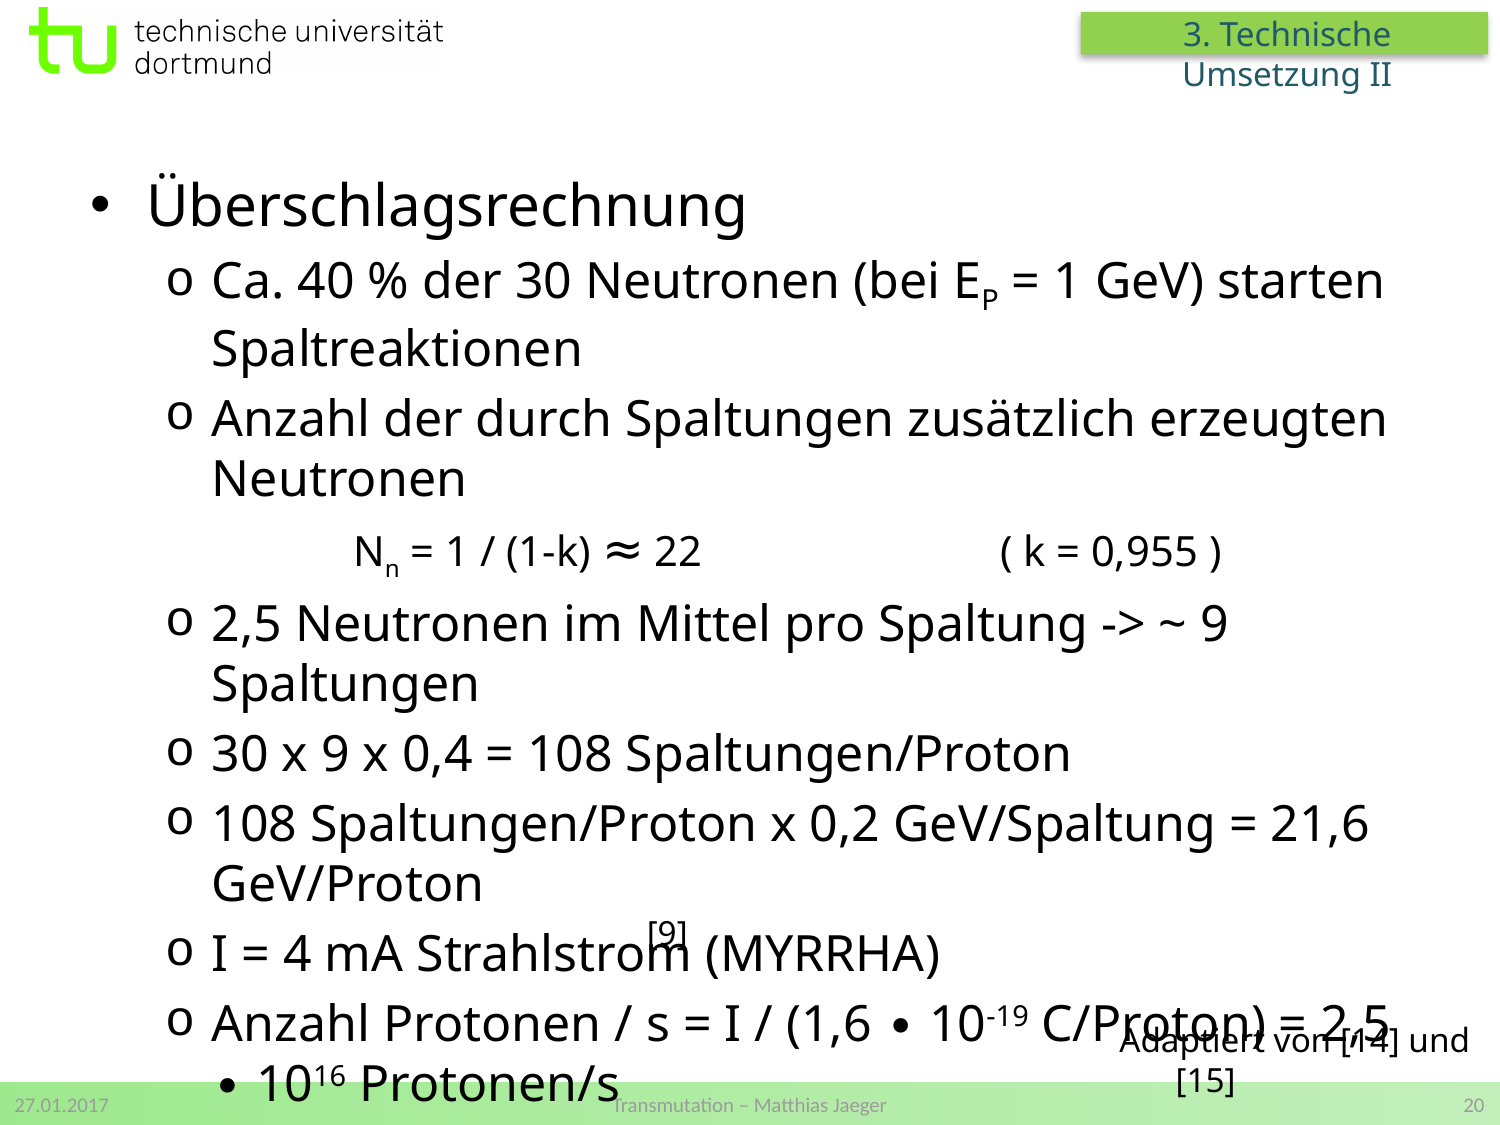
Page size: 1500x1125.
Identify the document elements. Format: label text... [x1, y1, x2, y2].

picture [29, 7, 443, 74]
text_box 3. Technische Umsetzung II [1080, 5, 1495, 141]
list Überschlagsrechnung Ca. 40 % der 30 Neutronen (bei EP = 1 GeV) starten Spaltreaktionen Anzahl der durch Spaltungen zusätzlich erzeugten Neutronen Nn = 1 / (1-k) ≈ 22 ( k = 0,955 ) 2,5 Neutronen im Mittel pro Spaltung -> ~ 9 Spaltungen 30 x 9 x 0,4 = 108 Spaltungen/Proton 108 Spaltungen/Proton x 0,2 GeV/Spaltung = 21,6 GeV/Proton I = 4 mA Strahlstrom (MYRRHA) Anzahl Protonen / s = I / (1,6 ∙ 10-19 C/Proton) = 2,5 ∙ 1016 Protonen/s Thermische Leistung = 21,6 GeV/Proton ∙ 2,5 ∙ 1016 Protonen/s ≈ 86,5 MWth (Angegeben 50-100 MWth) [75, 160, 1425, 1005]
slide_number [0, 1074, 350, 1125]
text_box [249, 228, 1251, 897]
list Adaptiert von [14] und [15] [1104, 1011, 1500, 1071]
text_box [9] [631, 905, 1058, 964]
footer Transmutation – Matthias Jaeger [511, 1074, 987, 1125]
slide_number 20 [1149, 1074, 1500, 1125]
